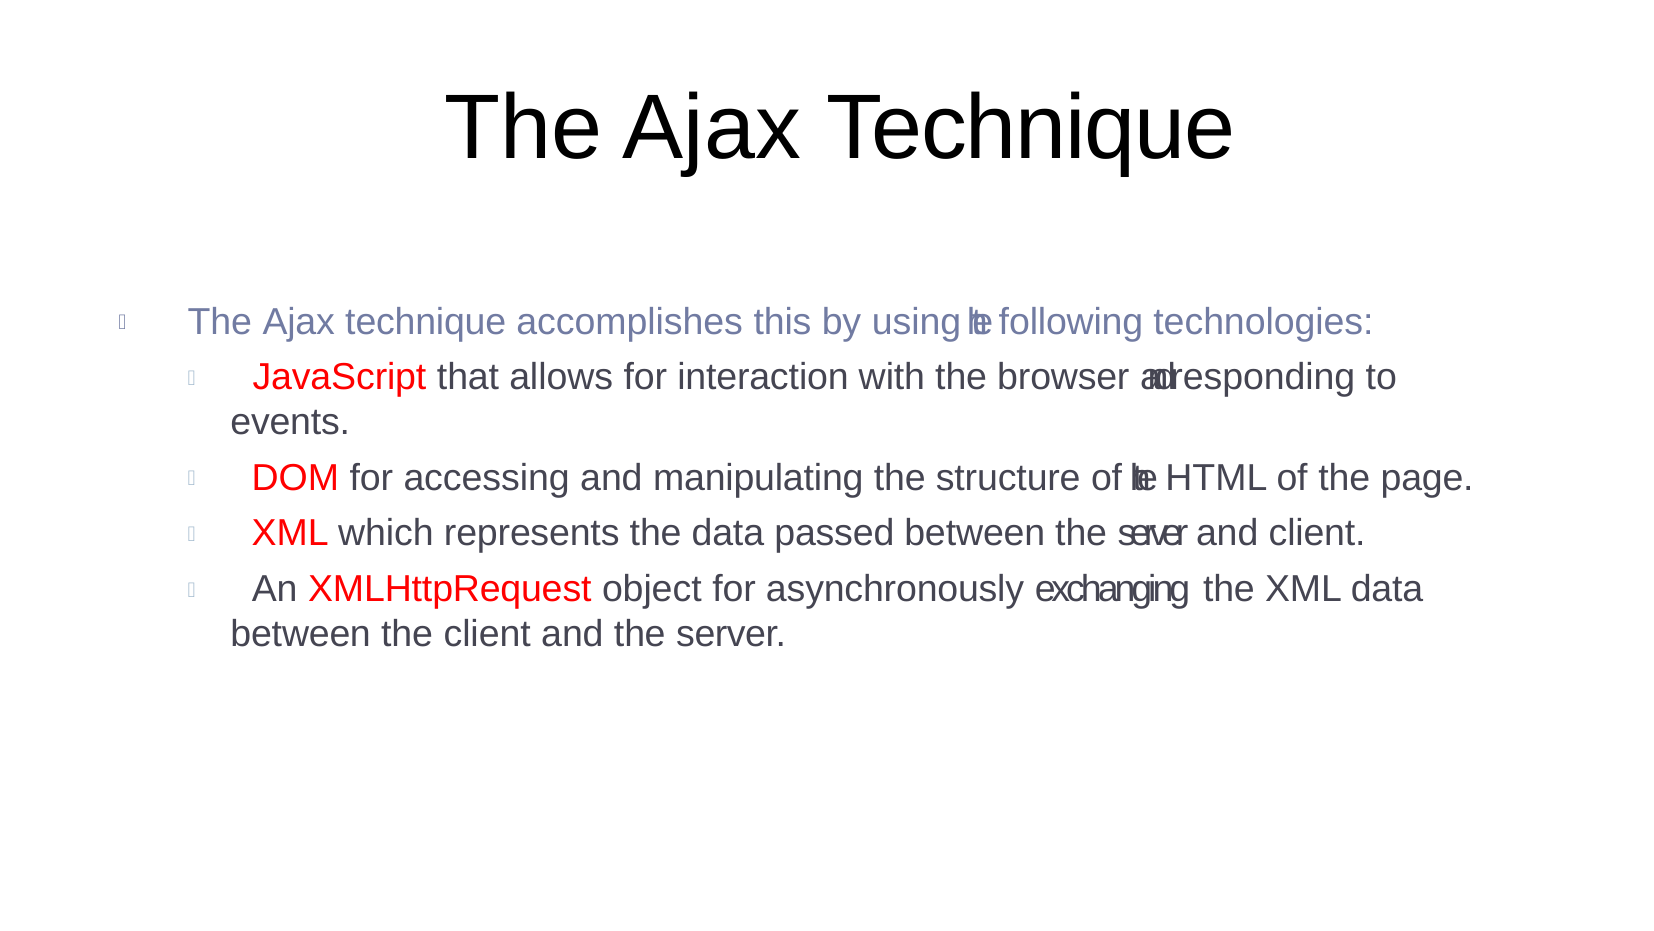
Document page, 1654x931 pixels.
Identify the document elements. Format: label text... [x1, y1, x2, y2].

text_box  The Ajax technique accomplishes this by using the following technologies:  JavaScript that allows for interaction with the browser and responding to events.  DOM for accessing and manipulating the structure of the HTML of the page.  XML which represents the data passed between the server and client.  An XMLHttpRequest object for asynchronously exchanging the XML data between the client and the server. [114, 294, 1489, 655]
text_box The Ajax Technique [442, 65, 1245, 222]
